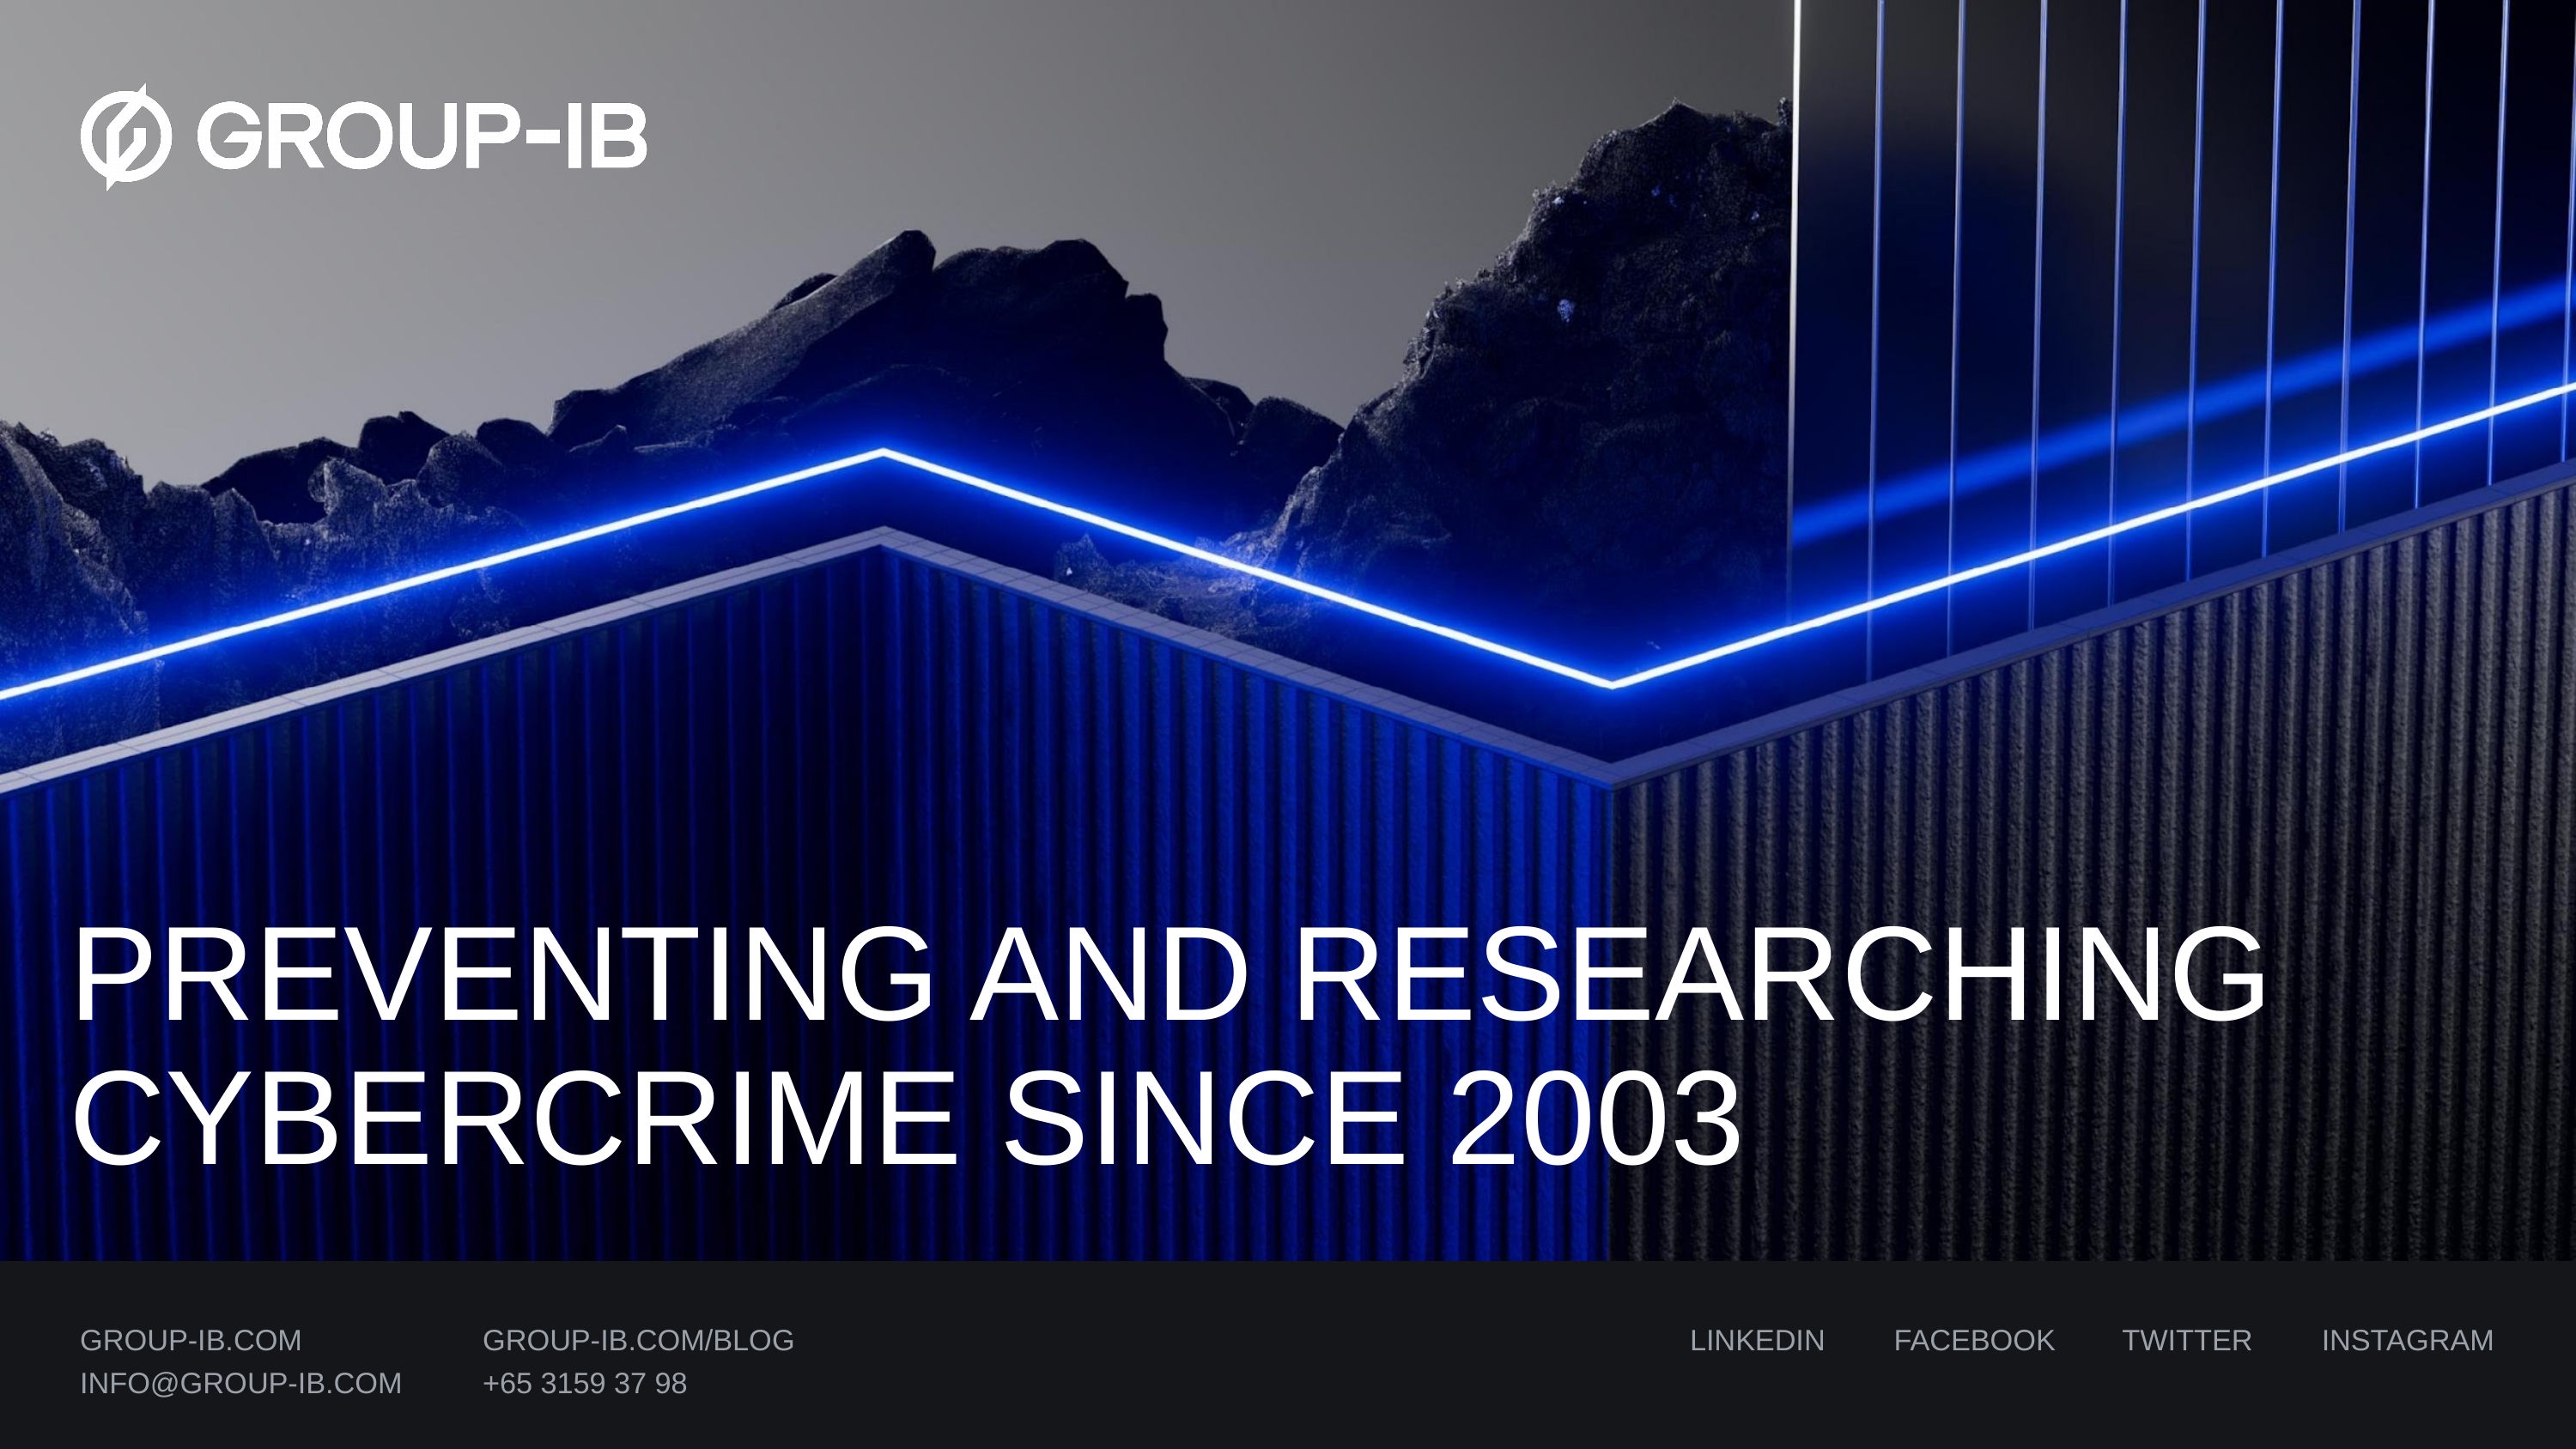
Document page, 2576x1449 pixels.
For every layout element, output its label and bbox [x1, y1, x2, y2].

picture [0, 0, 2576, 1261]
